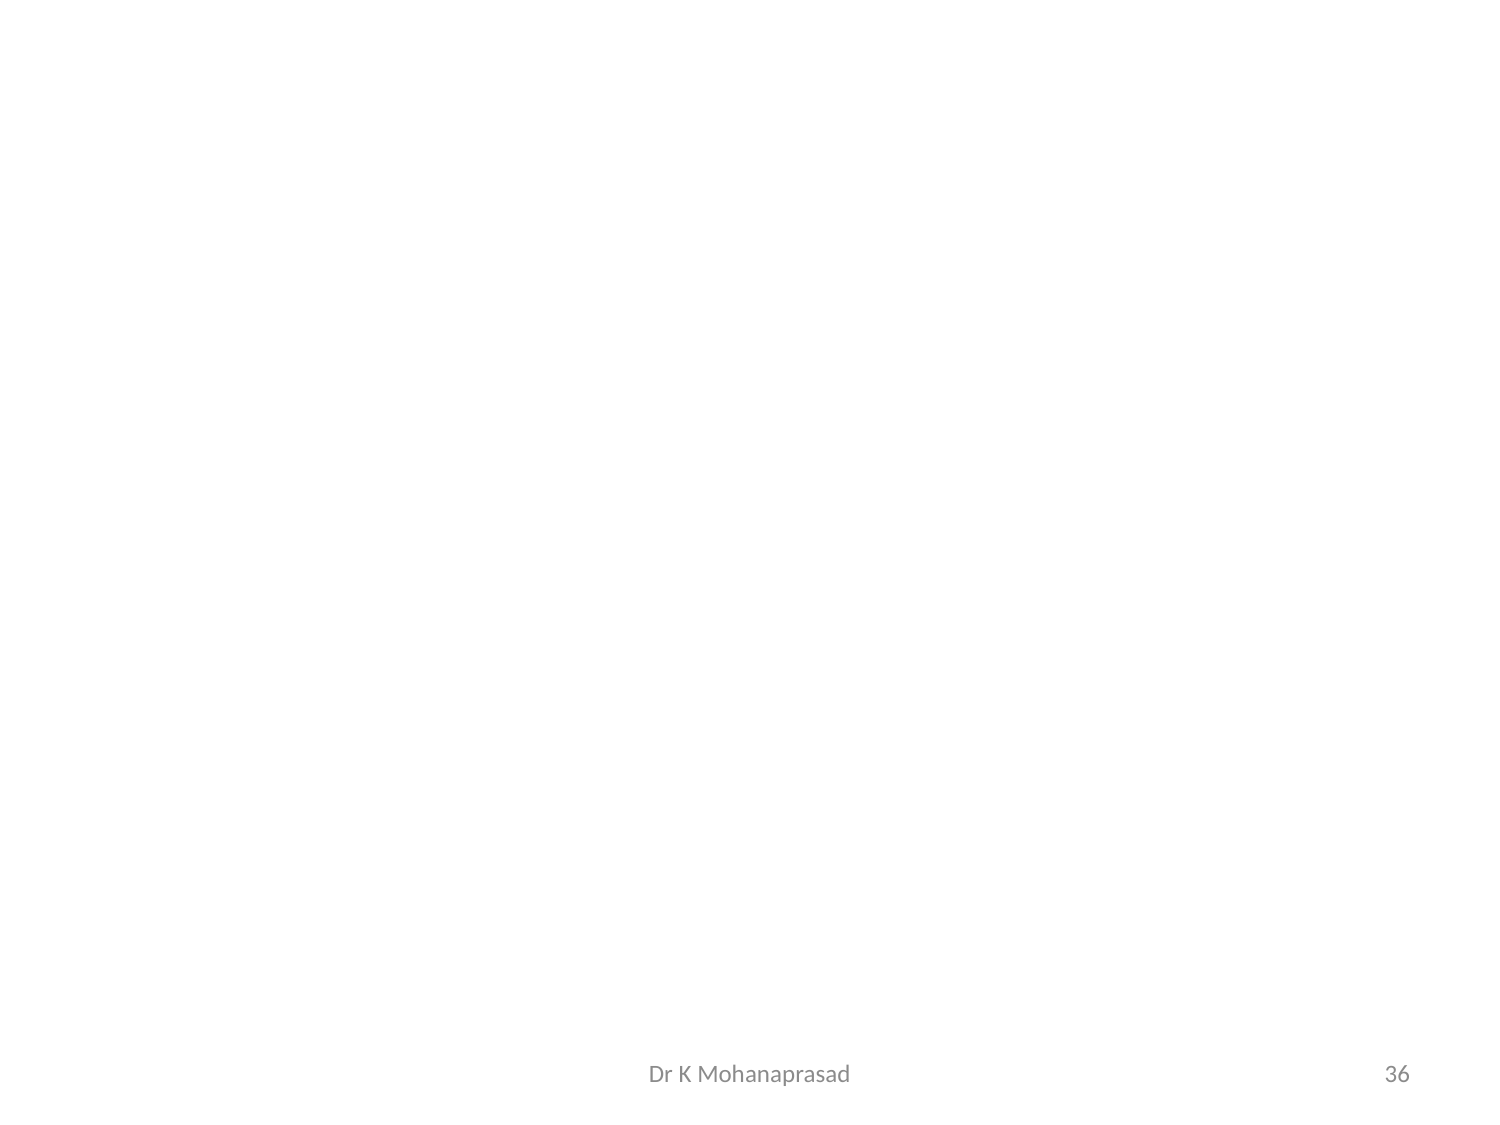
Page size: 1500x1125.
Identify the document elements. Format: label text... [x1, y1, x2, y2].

slide_number 36 [1074, 1042, 1425, 1103]
footer Dr K Mohanaprasad [512, 1042, 988, 1103]
